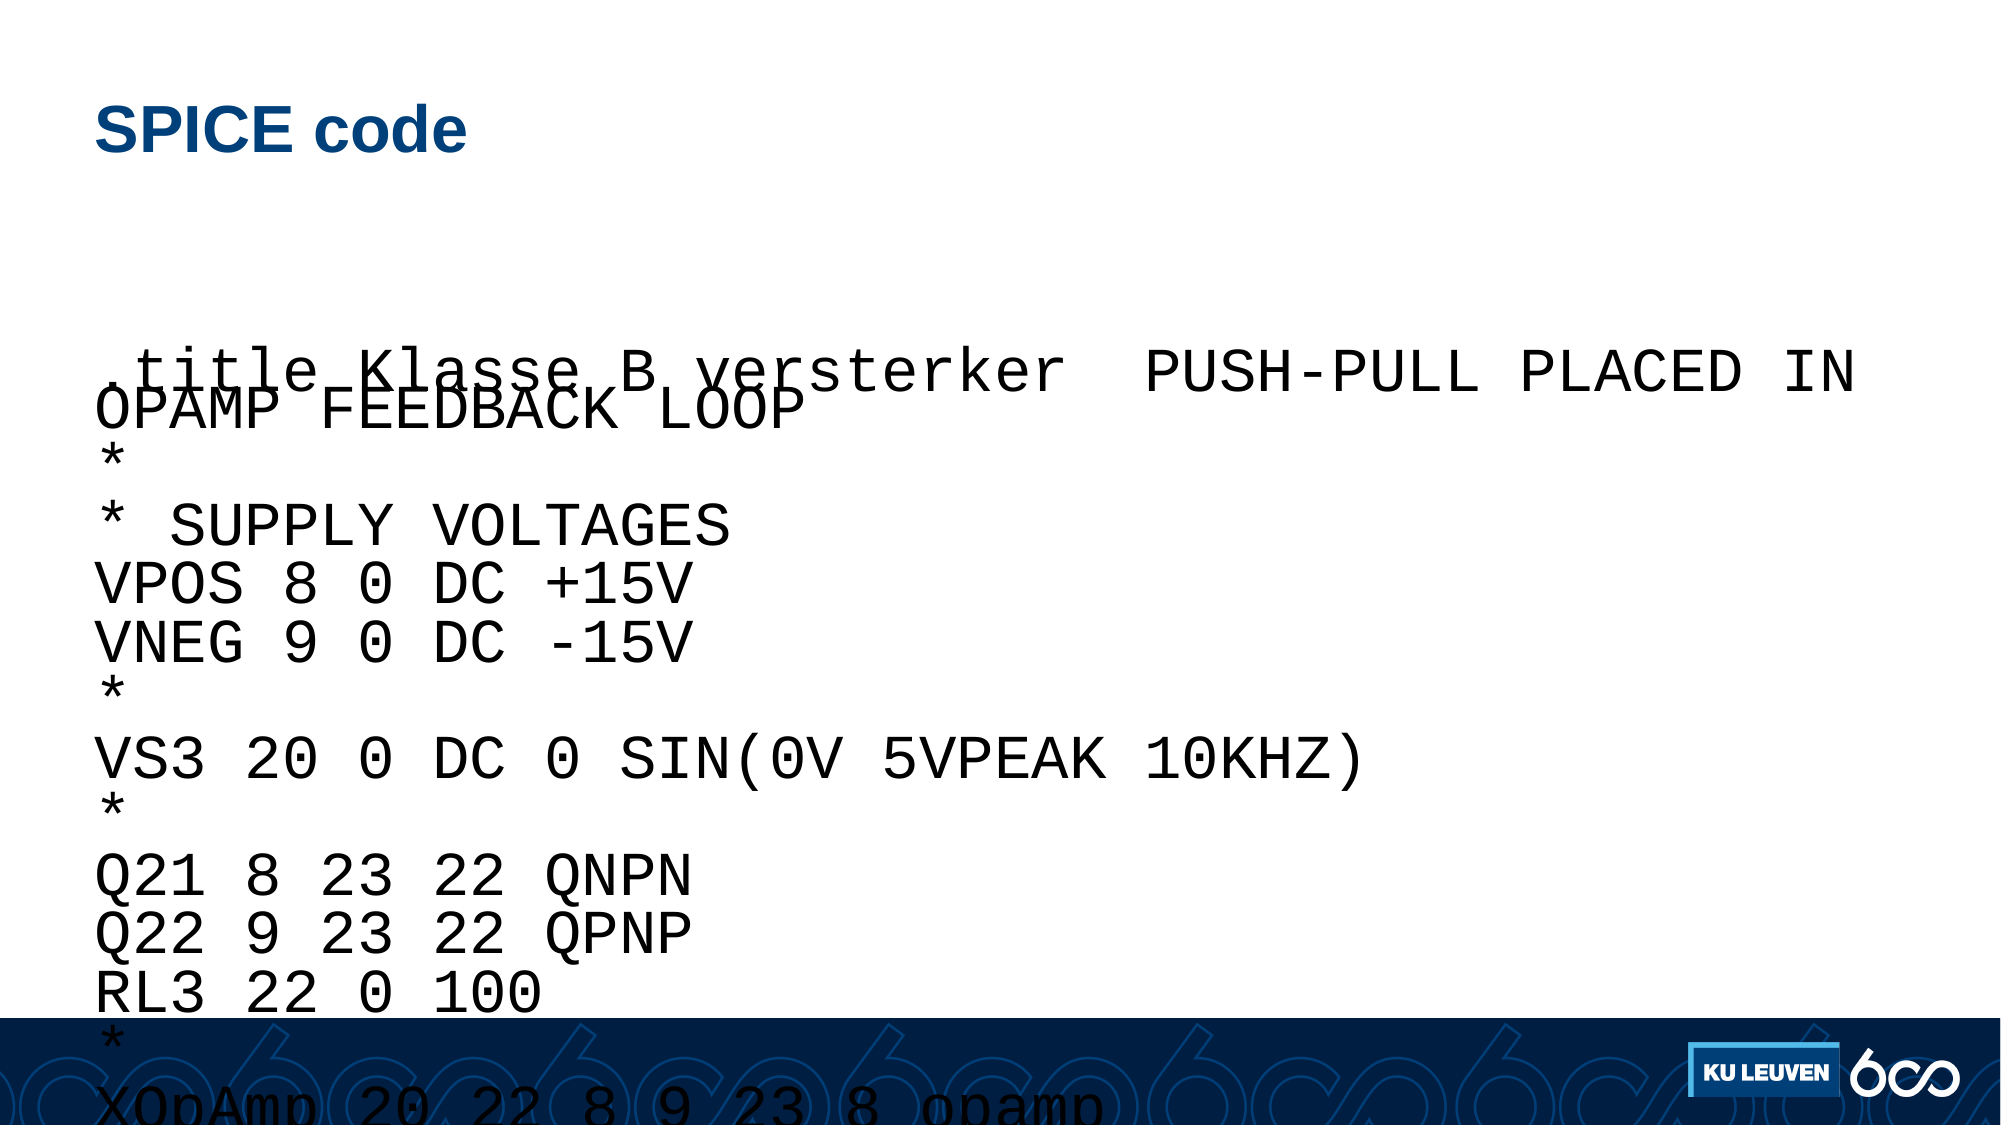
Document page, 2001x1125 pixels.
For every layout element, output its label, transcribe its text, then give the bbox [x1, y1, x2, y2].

list .title Klasse B versterker PUSH-PULL PLACED IN OPAMP FEEDBACK LOOP * * SUPPLY VOLTAGES VPOS 8 0 DC +15V VNEG 9 0 DC -15V * VS3 20 0 DC 0 SIN(0V 5VPEAK 10KHZ) * Q21 8 23 22 QNPN Q22 9 23 22 QPNP RL3 22 0 100 * XOpAmp 20 22 8 9 23 8 opamp * * DEVICE MODELS [94, 366, 1900, 993]
title SPICE code [94, 94, 1906, 201]
picture [0, 1018, 2001, 1125]
